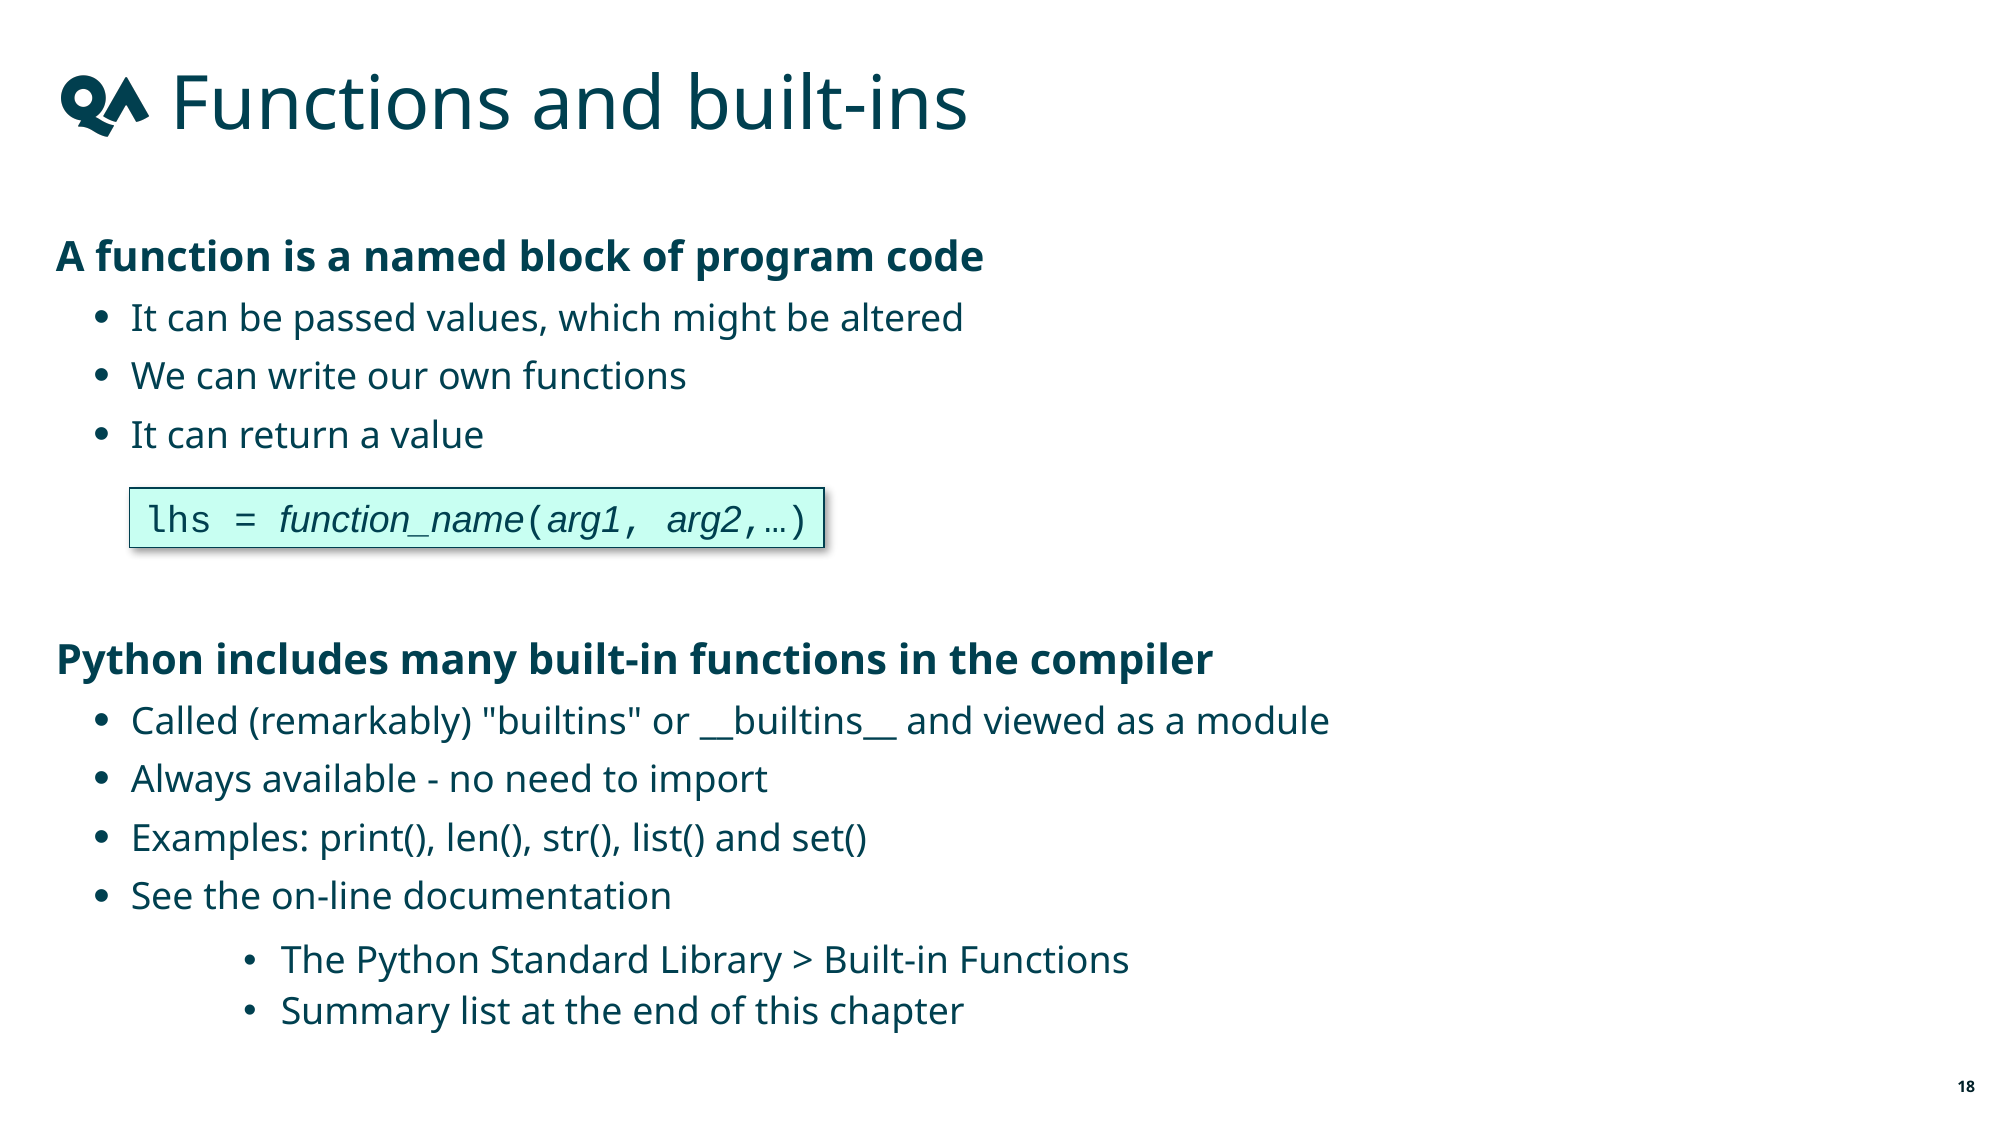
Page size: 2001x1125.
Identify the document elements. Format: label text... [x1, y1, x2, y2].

title Functions and built-ins [170, 54, 2000, 161]
text_box lhs = function_name(arg1, arg2,…) [129, 487, 825, 548]
list A function is a named block of program code It can be passed values, which might be altered We can write our own functions It can return a value Python includes many built-in functions in the compiler Called (remarkably) "builtins" or __builtins__ and viewed as a module Always available - no need to import Examples: print(), len(), str(), list() and set() See the on-line documentation The Python Standard Library > Built-in Functions Summary list at the end of this chapter [55, 225, 1978, 1081]
text_box [603, 936, 634, 977]
picture [44, 61, 166, 148]
slide_number 18 [1846, 1068, 1976, 1098]
